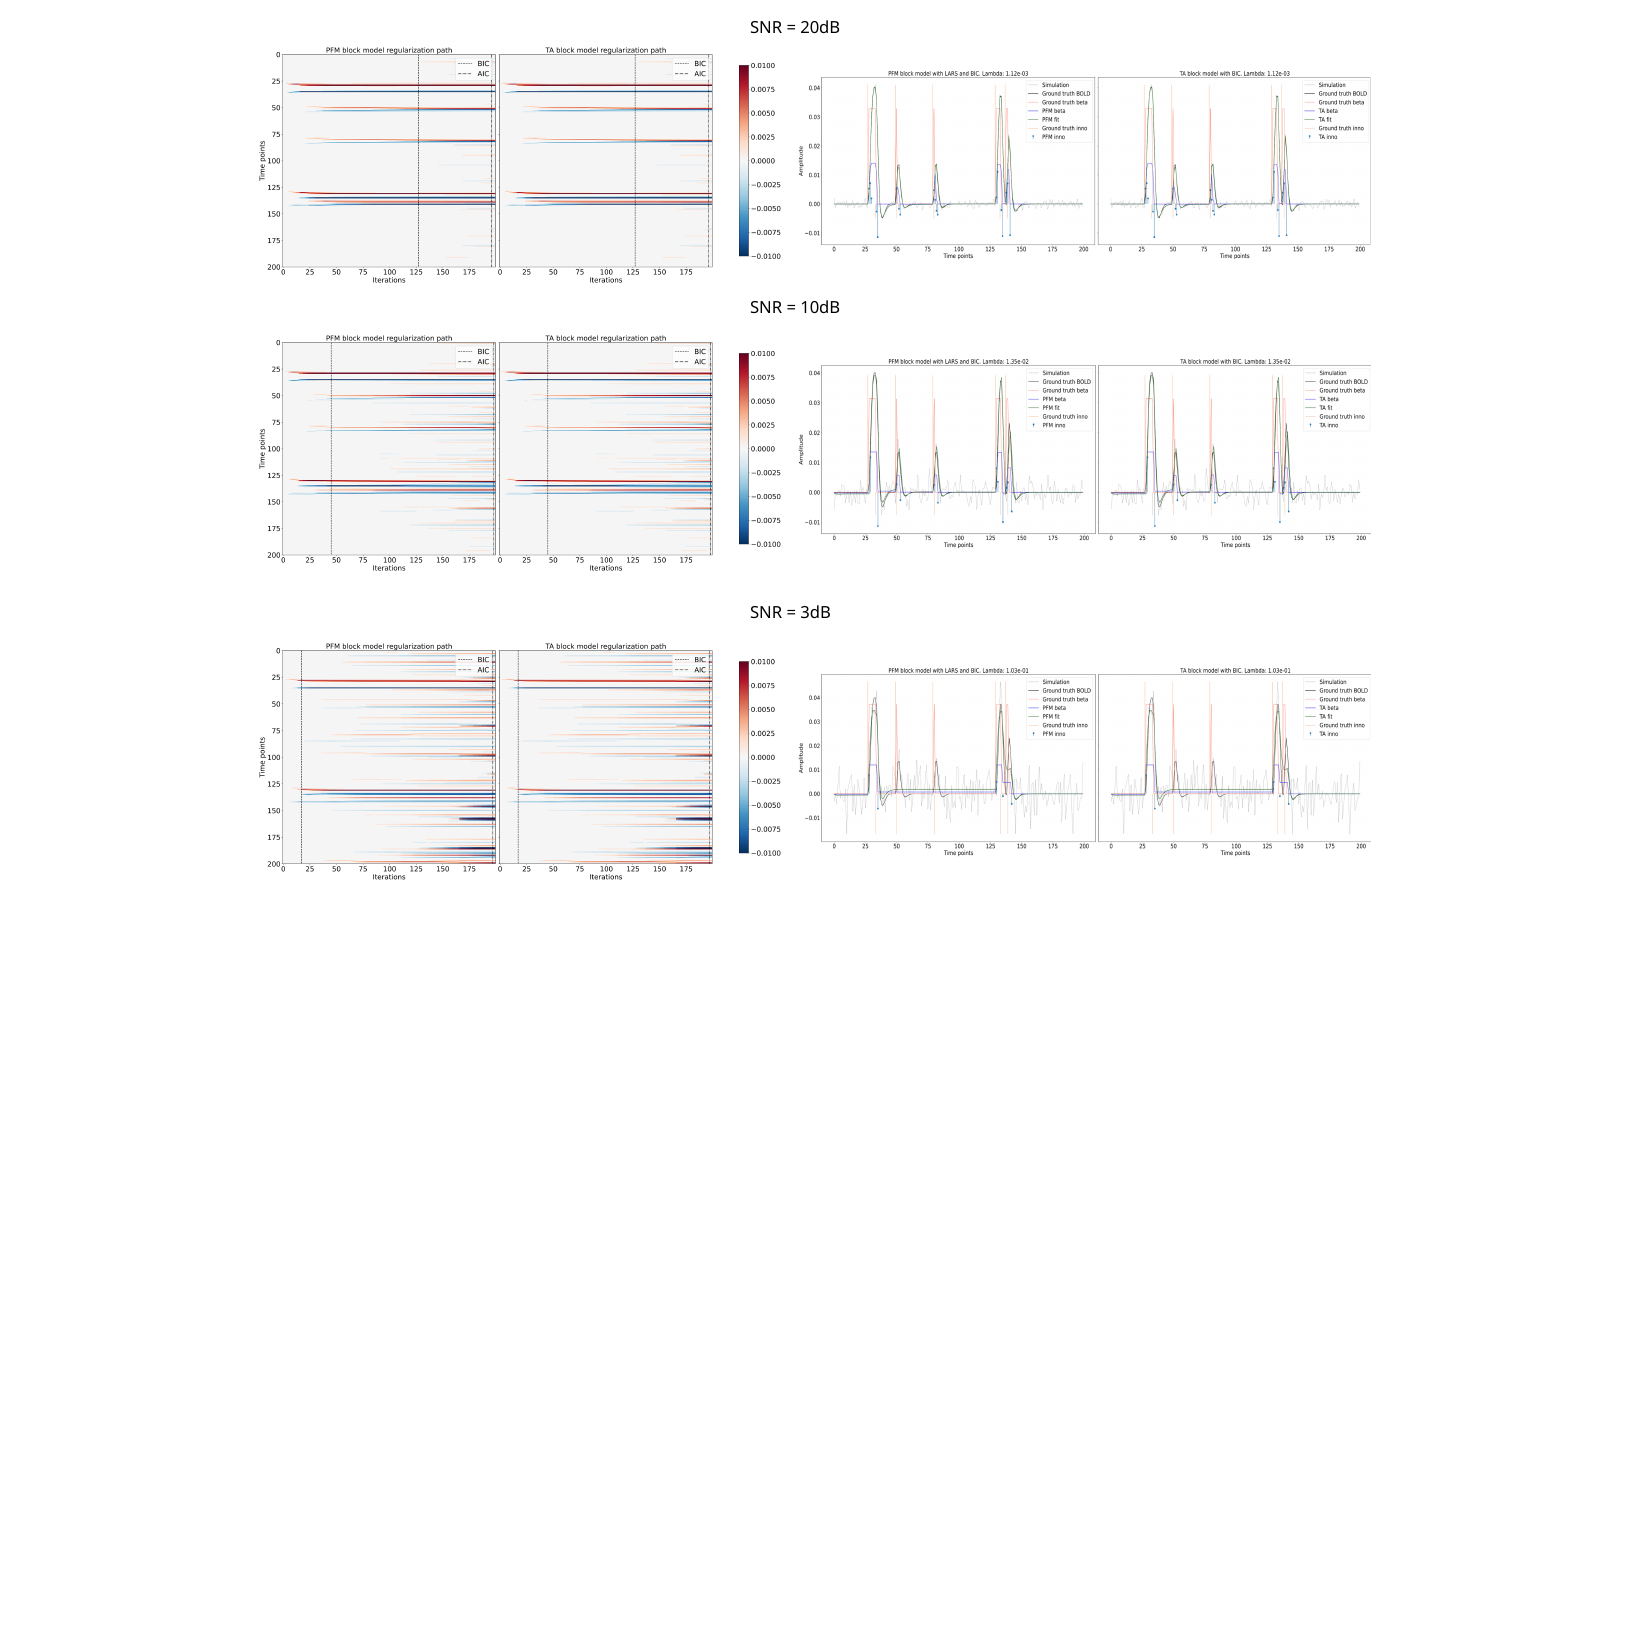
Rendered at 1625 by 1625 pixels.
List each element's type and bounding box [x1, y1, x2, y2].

text_box [257, 9, 1374, 883]
